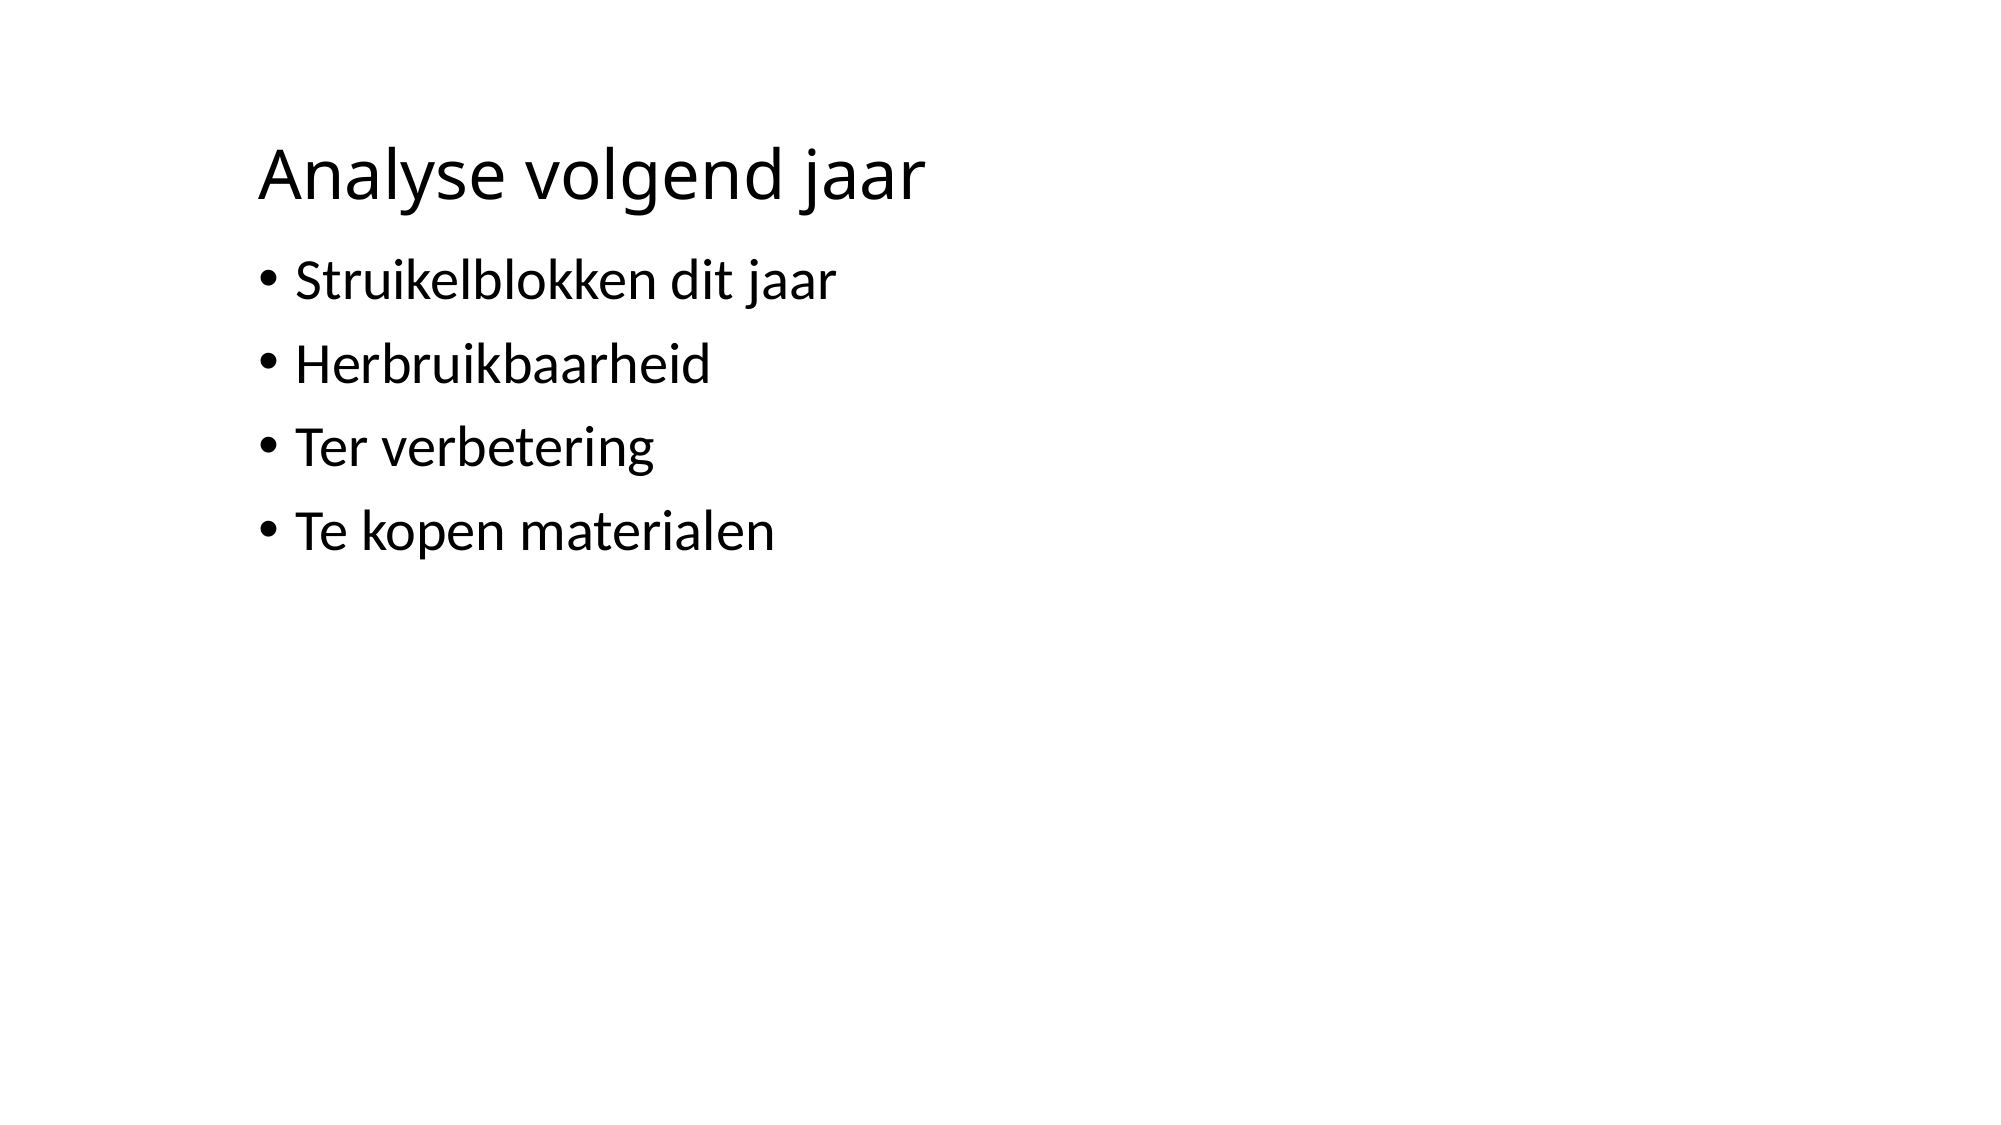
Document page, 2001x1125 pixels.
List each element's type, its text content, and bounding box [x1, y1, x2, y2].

text_box Analyse volgend jaar [243, 112, 1047, 241]
text_box Struikelblokken dit jaar Herbruikbaarheid Ter verbetering Te kopen materialen [243, 241, 1835, 995]
